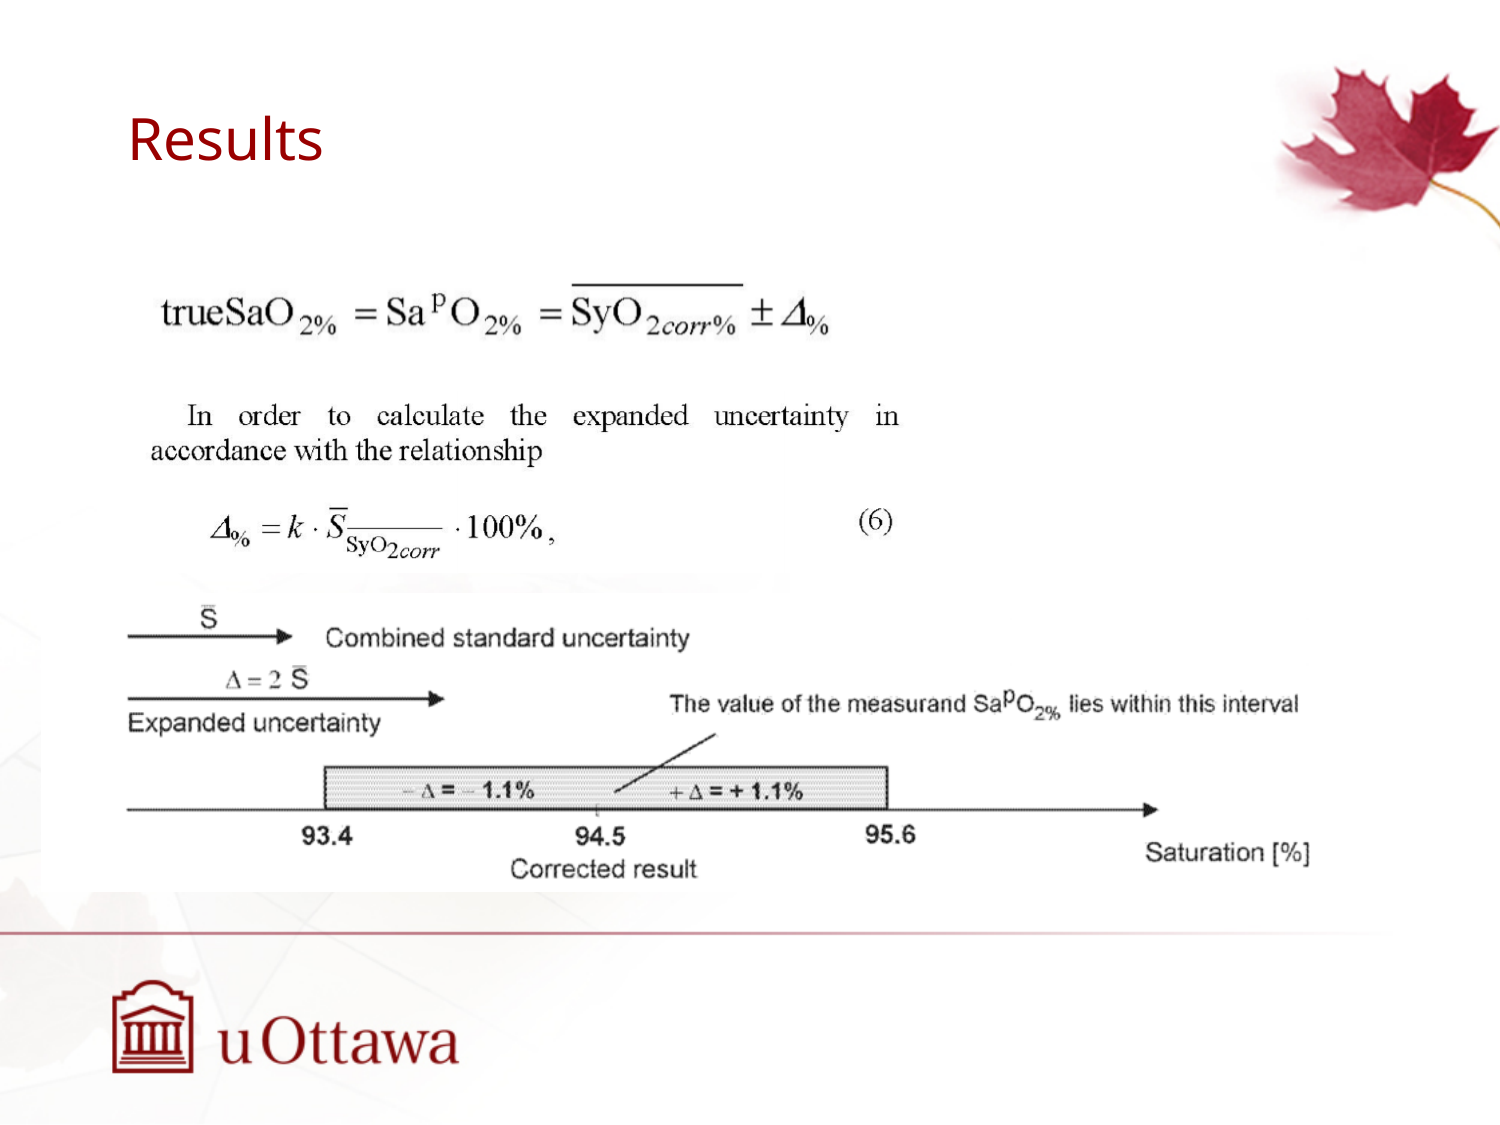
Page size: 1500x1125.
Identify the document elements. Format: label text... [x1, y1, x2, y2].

title Results [112, 62, 1188, 213]
picture [0, 0, 1500, 1125]
